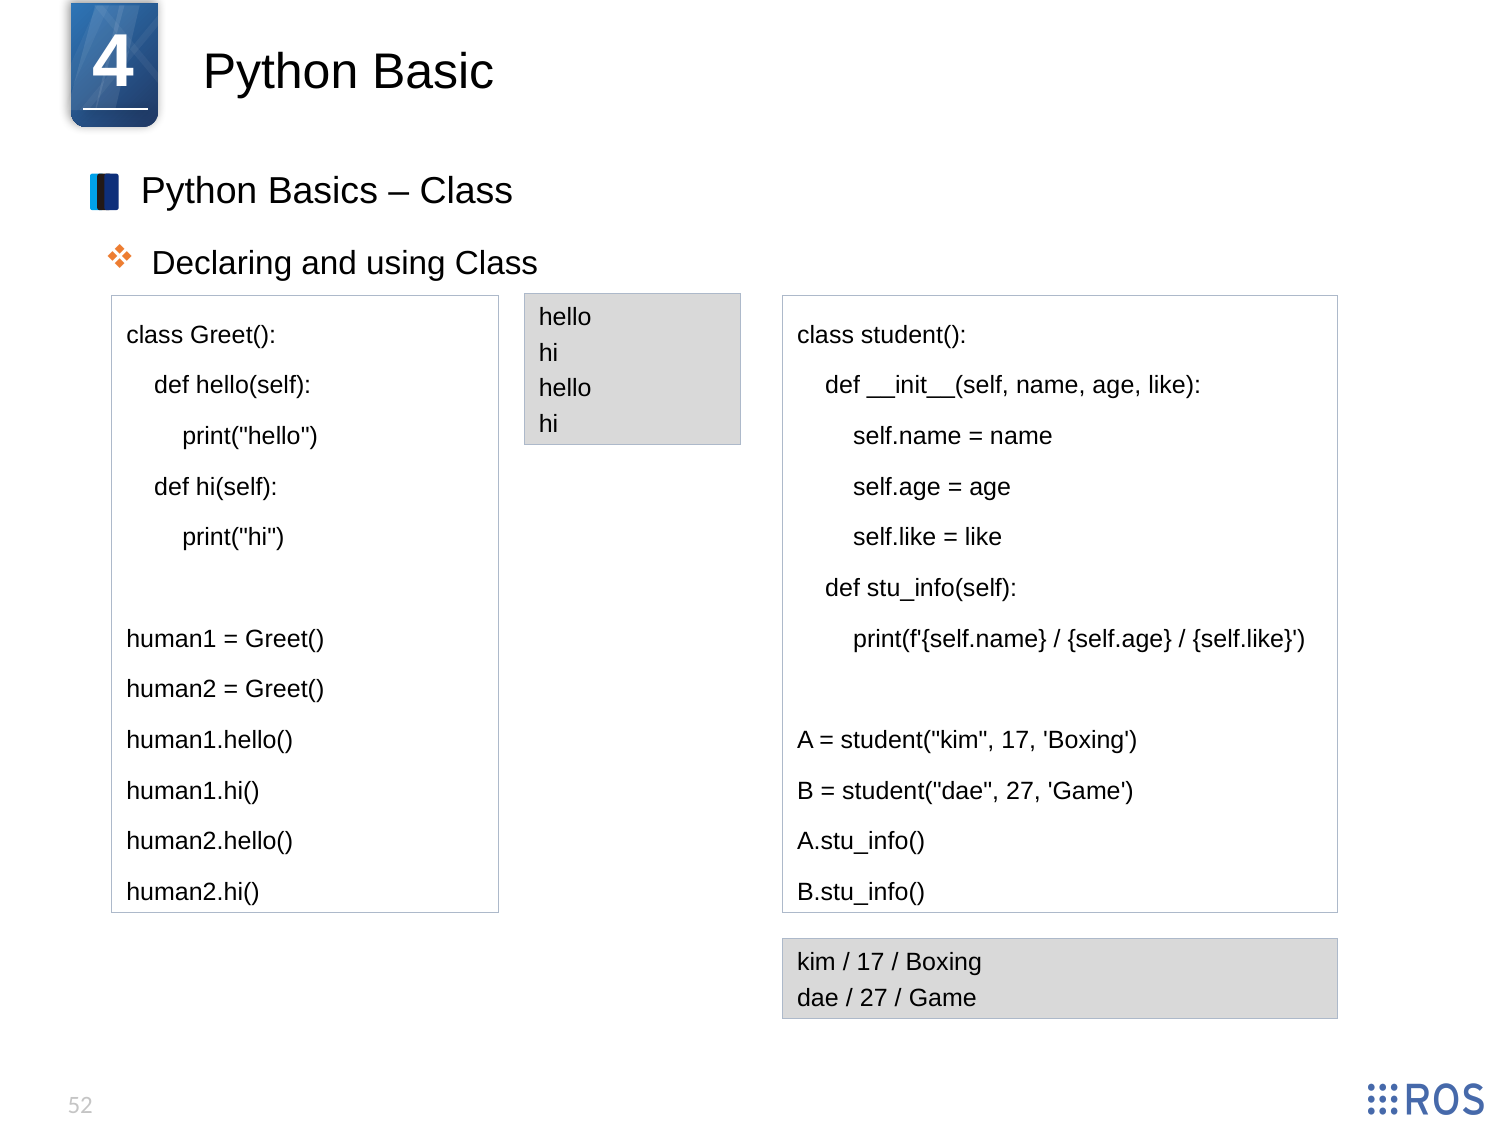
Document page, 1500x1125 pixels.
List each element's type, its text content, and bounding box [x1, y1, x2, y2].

text_box Python Basic [188, 30, 1245, 116]
text_box kim / 17 / Boxing dae / 27 / Game [782, 938, 1338, 1019]
slide_number 52 [34, 1087, 108, 1119]
text_box Python Basics – Class [125, 164, 832, 220]
text_box class Greet(): def hello(self): print("hello") def hi(self): print("hi") human1 = Greet() human2 = Greet() human1.hello() human1.hi() human2.hello() human2.hi() [111, 295, 499, 913]
text_box class student(): def __init__(self, name, age, like): self.name = name self.age = age self.like = like def stu_info(self): print(f'{self.name} / {self.age} / {self.like}') A = student("kim", 17, 'Boxing') B = student("dae", 27, 'Game') A.stu_info() B.stu_info() [782, 295, 1338, 913]
text_box 4 [73, 4, 154, 109]
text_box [90, 173, 119, 211]
text_box hello hi hello hi [524, 293, 741, 445]
text_box Declaring and using Class [90, 233, 665, 289]
